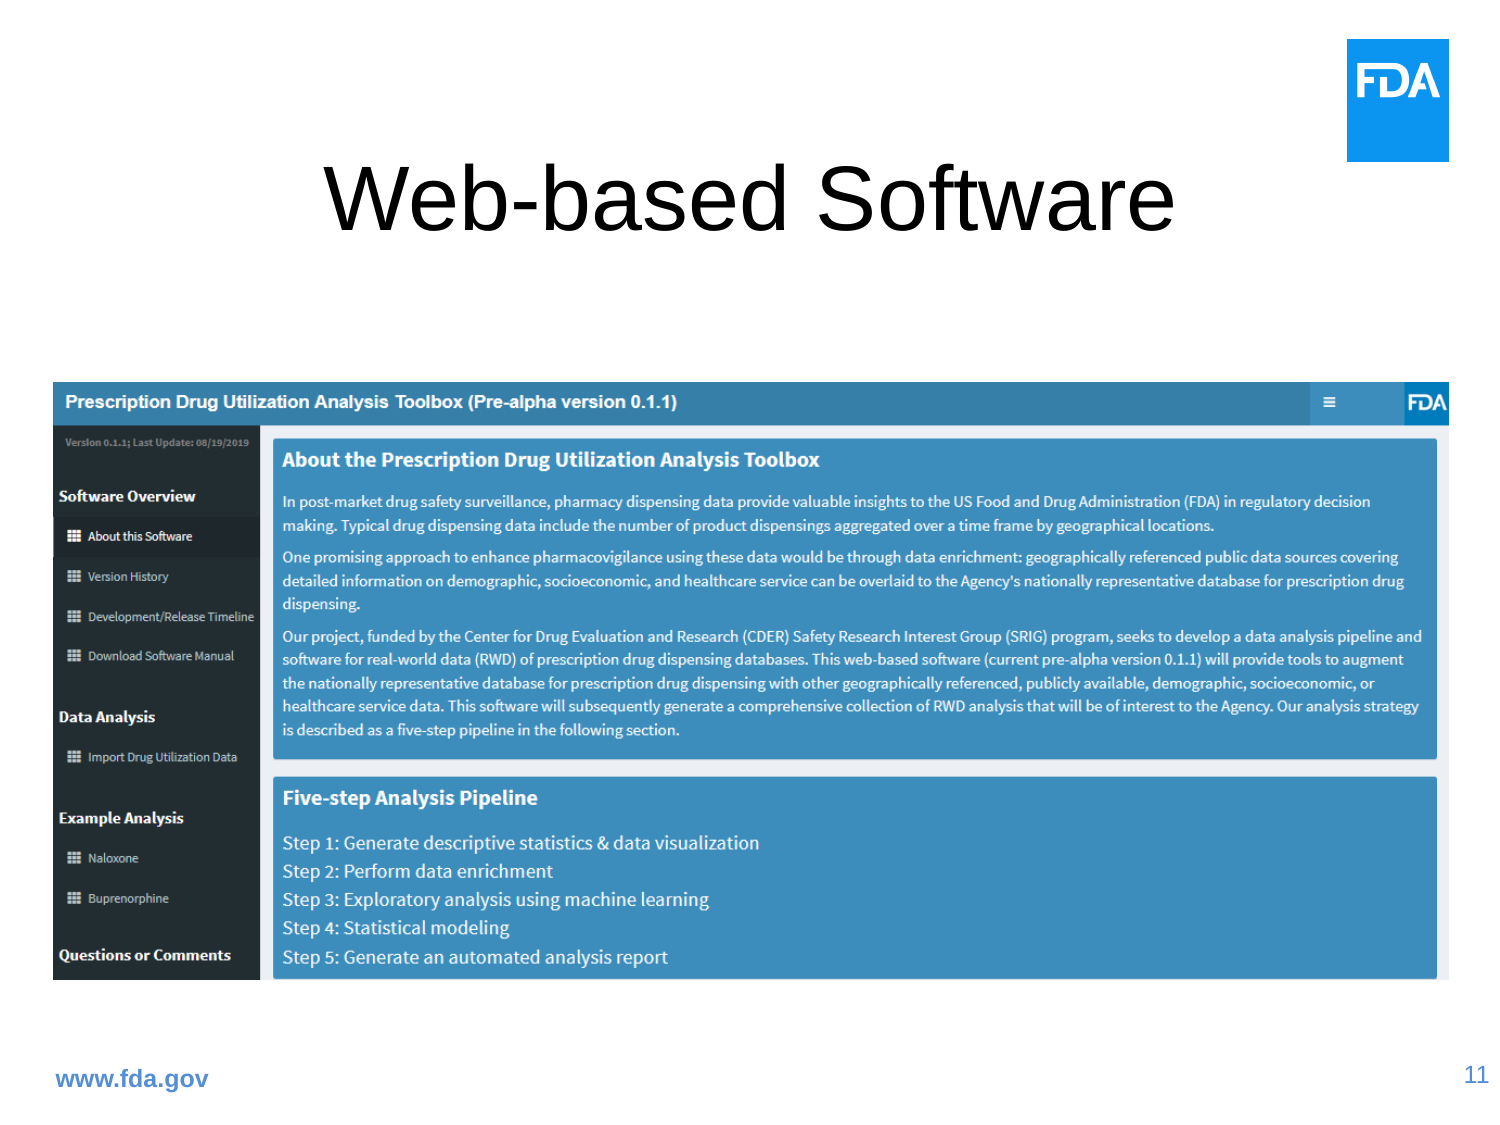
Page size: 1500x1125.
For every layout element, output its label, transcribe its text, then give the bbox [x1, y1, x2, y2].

title Web-based Software [53, 117, 1449, 270]
picture [1347, 39, 1449, 117]
footer www.fda.gov [40, 1047, 516, 1108]
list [52, 382, 1450, 980]
